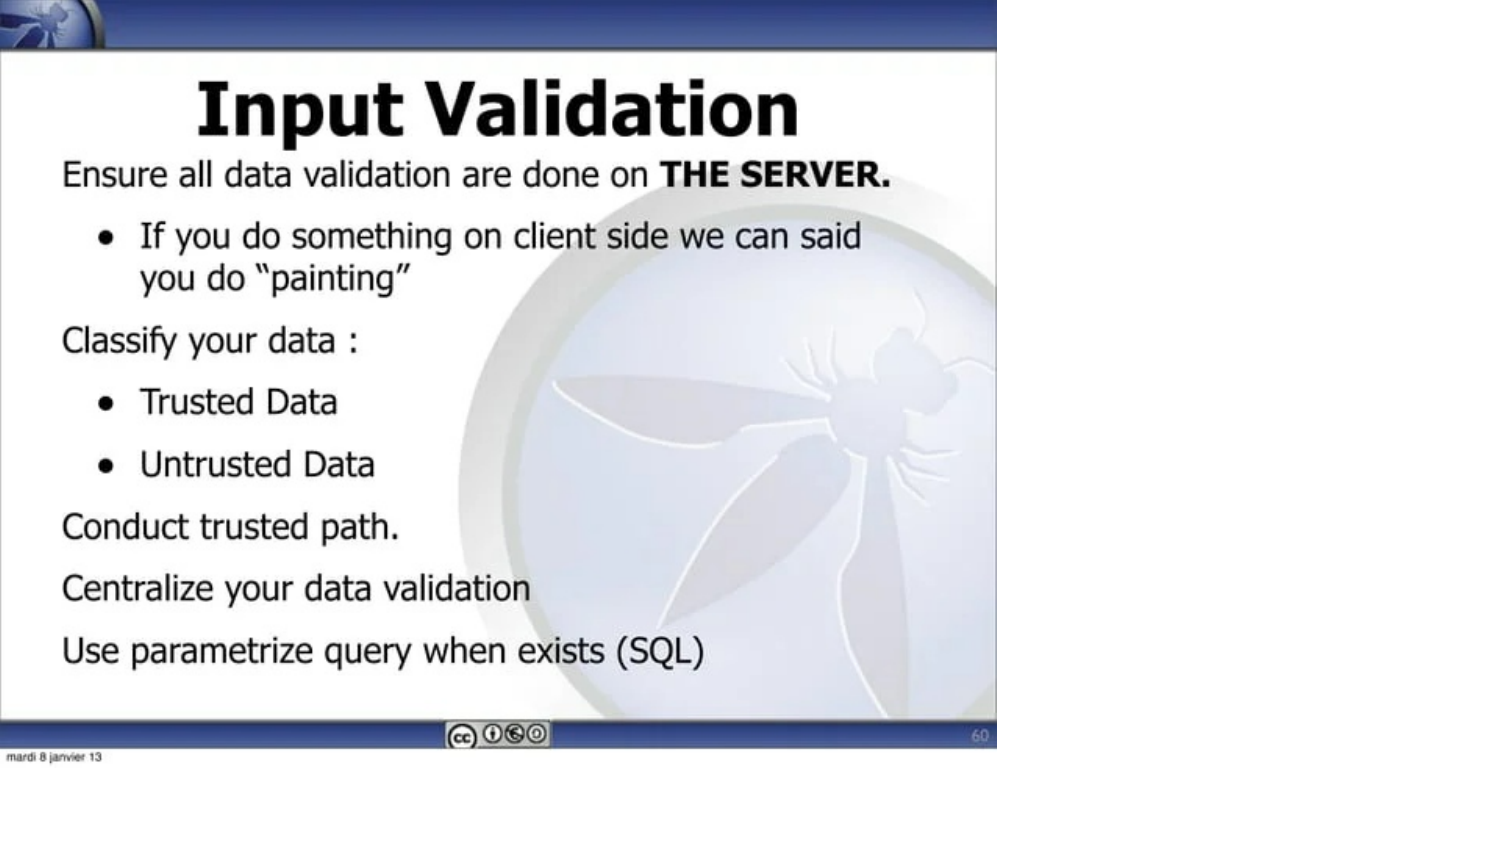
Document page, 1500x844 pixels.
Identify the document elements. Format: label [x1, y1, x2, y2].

picture [0, 0, 997, 768]
